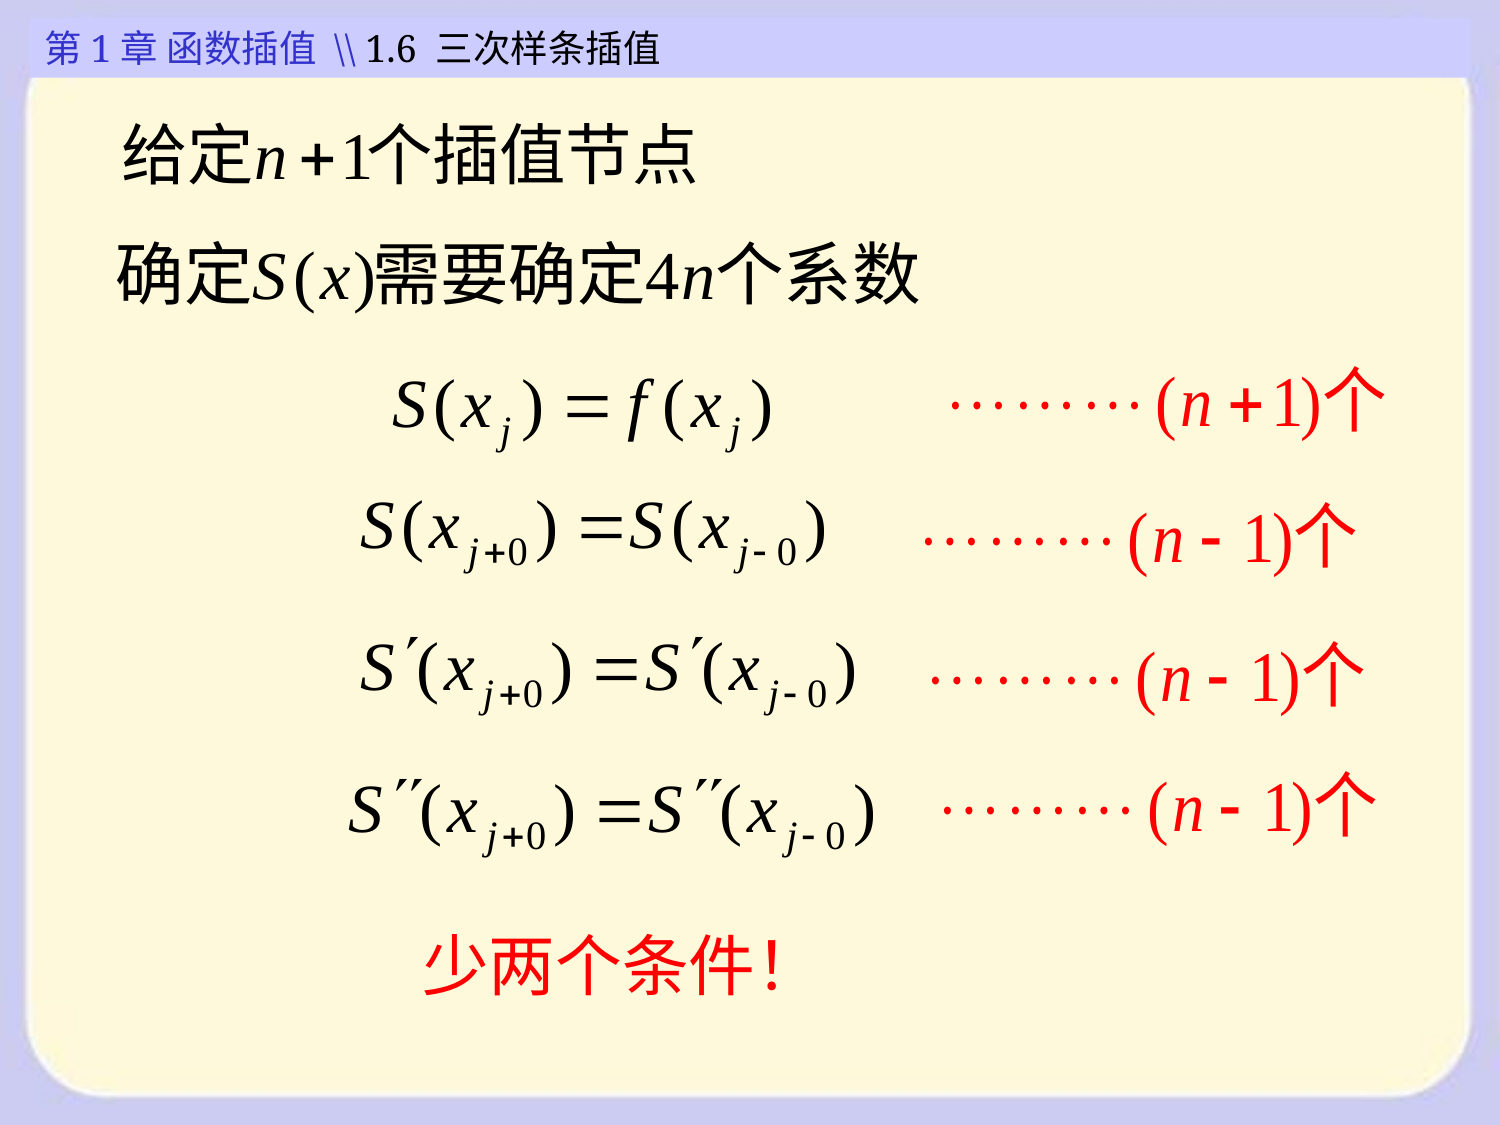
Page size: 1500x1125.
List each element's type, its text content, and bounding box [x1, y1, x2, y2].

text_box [348, 479, 840, 589]
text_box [348, 621, 869, 731]
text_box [106, 230, 933, 329]
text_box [380, 358, 785, 469]
text_box 少两个条件！ [407, 916, 838, 1012]
text_box 第1章 函数插值 \\ 1.6 三次样条插值 [29, 17, 1471, 78]
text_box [111, 112, 705, 202]
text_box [336, 762, 891, 873]
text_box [934, 760, 1392, 859]
picture [0, 0, 1500, 1125]
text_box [942, 355, 1400, 454]
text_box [915, 491, 1372, 590]
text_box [922, 630, 1380, 729]
